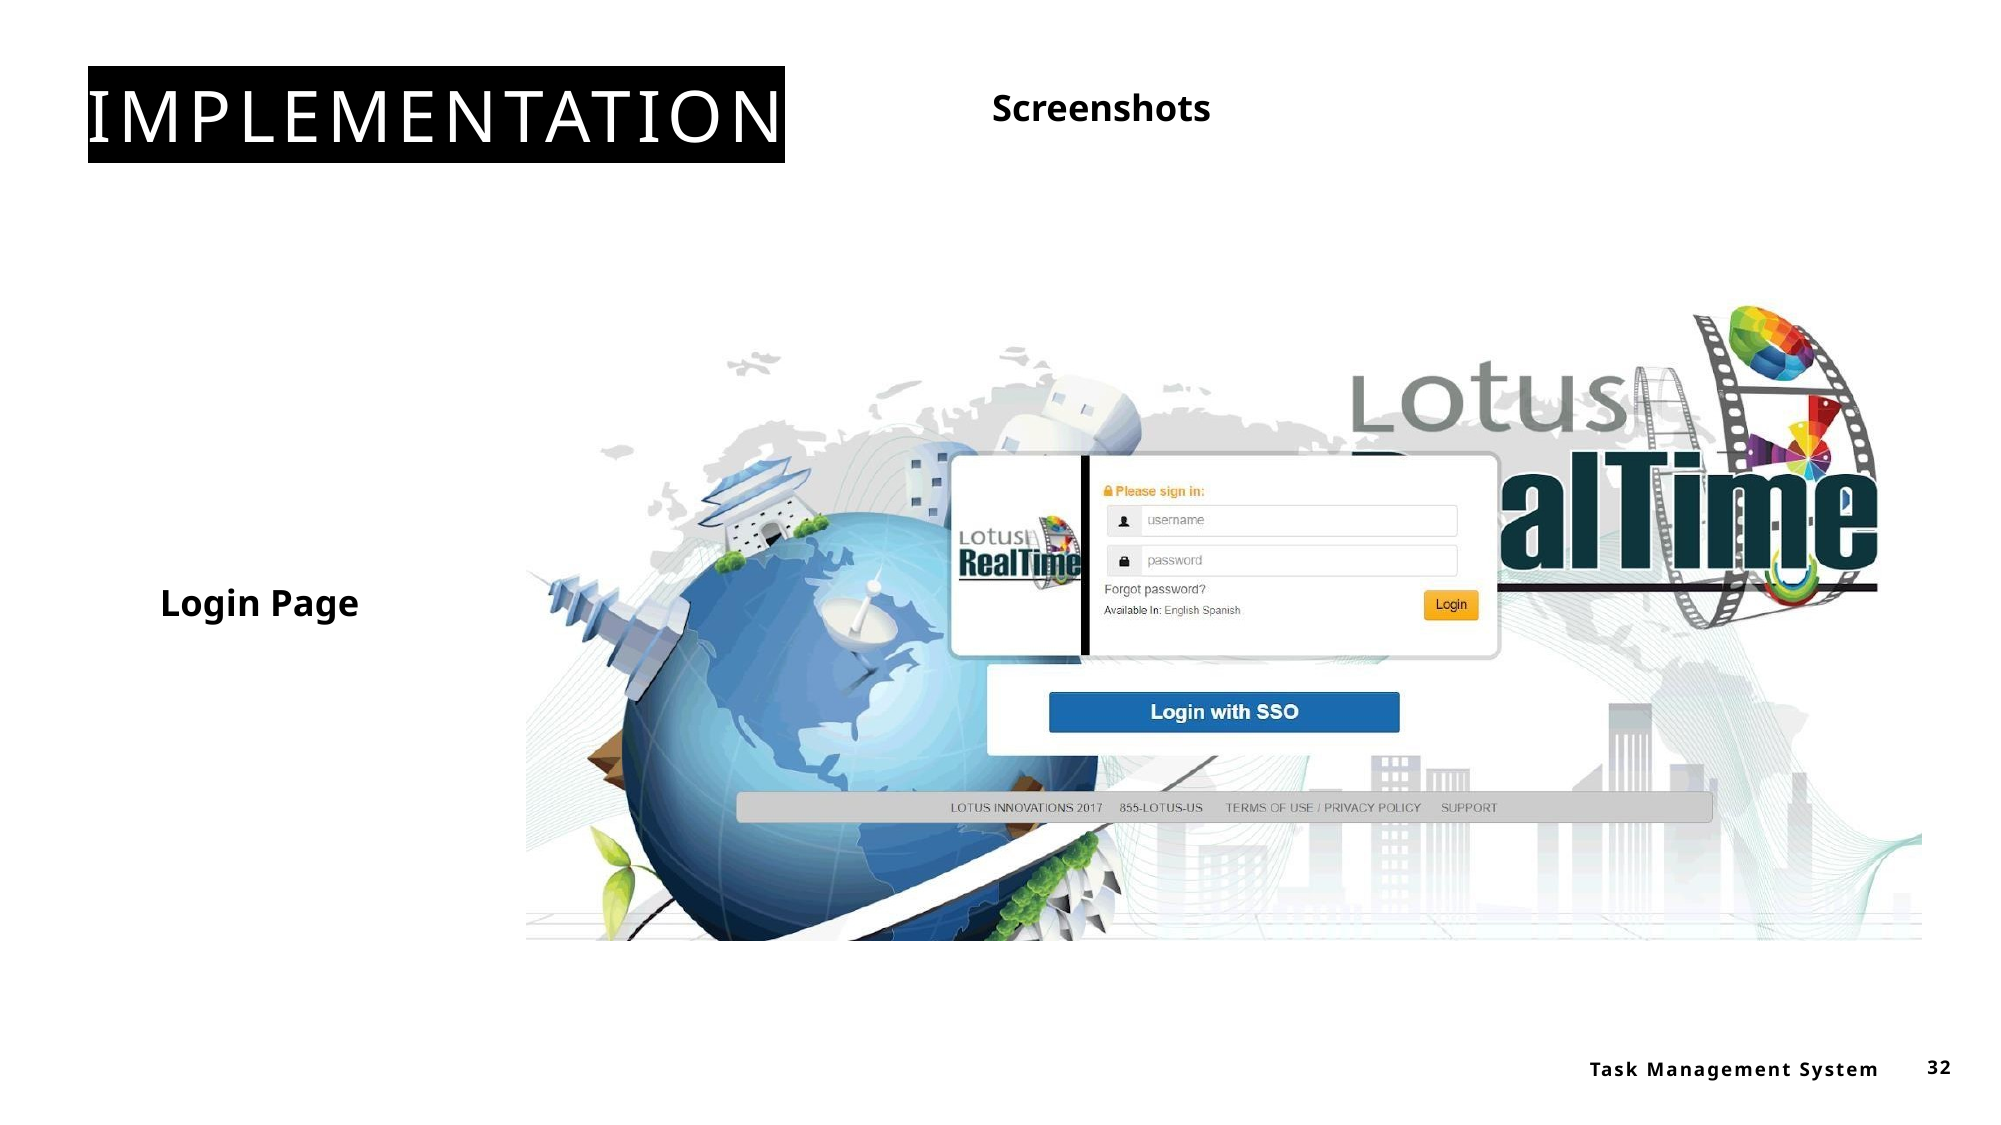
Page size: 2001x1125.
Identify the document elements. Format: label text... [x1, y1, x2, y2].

text_box Login Page [72, 568, 447, 632]
title Implementation [72, 45, 1318, 164]
picture [526, 298, 1922, 941]
slide_number 32 [1877, 1038, 1966, 1099]
list Screenshots [961, 73, 1242, 137]
footer Task Management System [1317, 1038, 1877, 1099]
